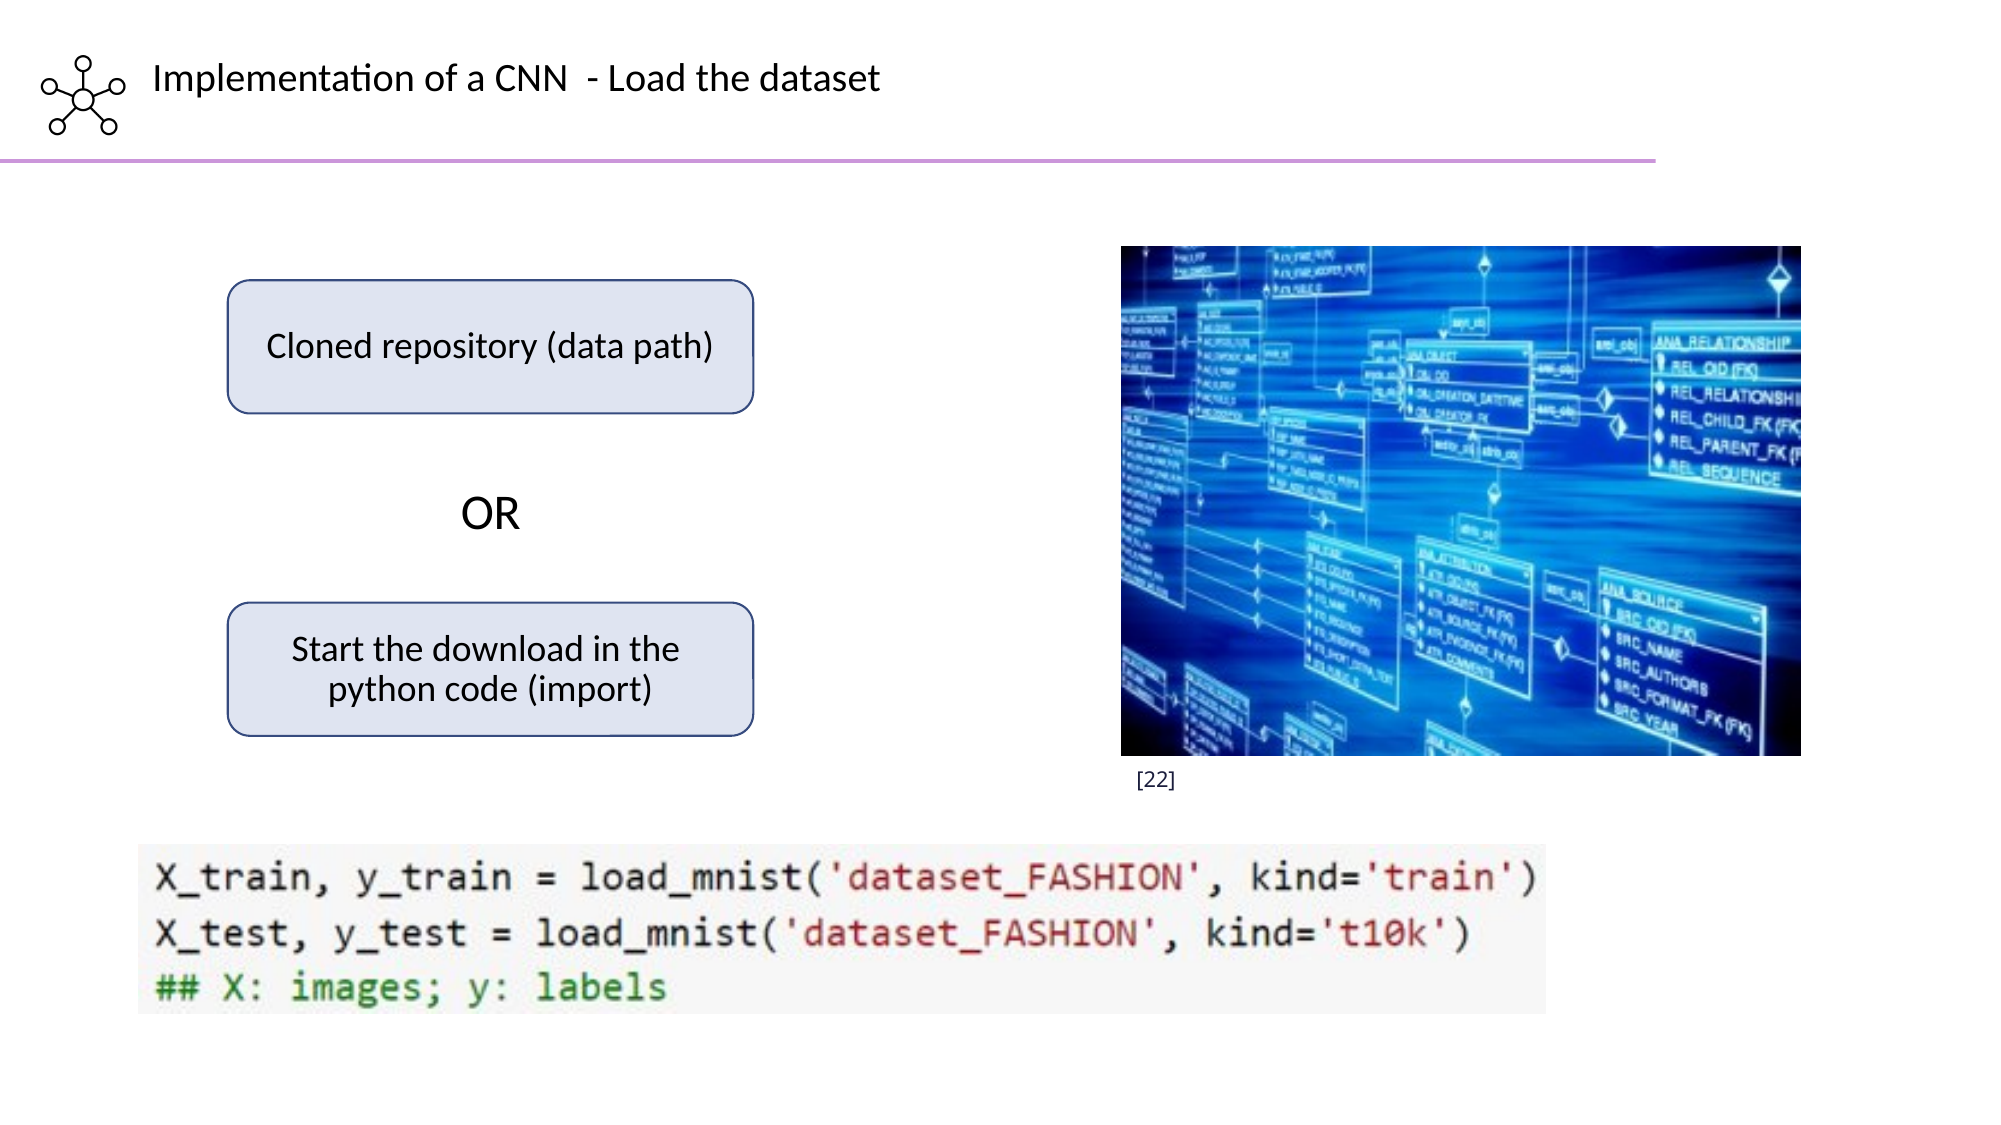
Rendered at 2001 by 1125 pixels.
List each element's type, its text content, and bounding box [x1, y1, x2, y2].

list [1121, 246, 1801, 756]
text_box [22] [1121, 758, 1512, 800]
text_box OR [309, 454, 673, 550]
picture [28, 40, 138, 150]
title Implementation of a CNN - Load the dataset [137, 49, 1863, 158]
text_box Cloned repository (data path) [226, 279, 755, 415]
picture [138, 844, 1546, 1015]
text_box Start the download in the python code (import) [226, 601, 755, 737]
